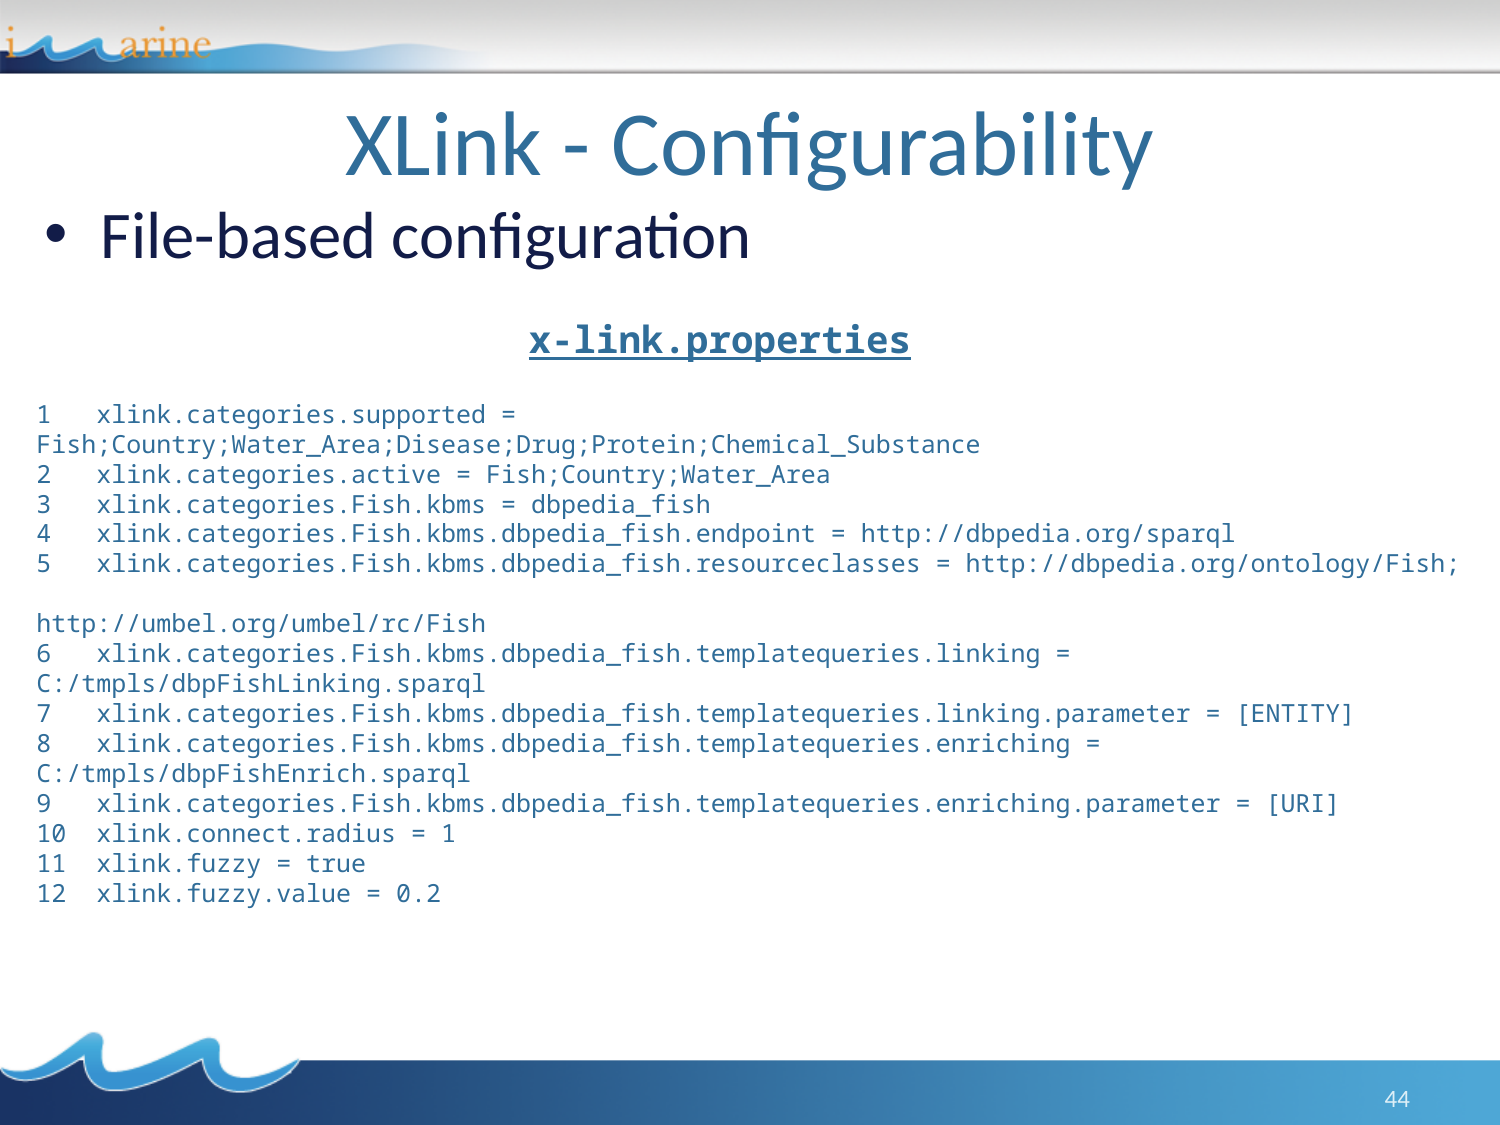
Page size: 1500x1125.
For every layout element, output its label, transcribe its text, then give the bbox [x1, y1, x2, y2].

text_box 1 xlink.categories.supported = Fish;Country;Water_Area;Disease;Drug;Protein;Chemical_Substance 2 xlink.categories.active = Fish;Country;Water_Area 3 xlink.categories.Fish.kbms = dbpedia_fish 4 xlink.categories.Fish.kbms.dbpedia_fish.endpoint = http://dbpedia.org/sparql 5 xlink.categories.Fish.kbms.dbpedia_fish.resourceclasses = http://dbpedia.org/ontology/Fish; http://umbel.org/umbel/rc/Fish 6 xlink.categories.Fish.kbms.dbpedia_fish.templatequeries.linking = C:/tmpls/dbpFishLinking.sparql 7 xlink.categories.Fish.kbms.dbpedia_fish.templatequeries.linking.parameter = [ENTITY] 8 xlink.categories.Fish.kbms.dbpedia_fish.templatequeries.enriching = C:/tmpls/dbpFishEnrich.sparql 9 xlink.categories.Fish.kbms.dbpedia_fish.templatequeries.enriching.parameter = [URI] 10 xlink.connect.radius = 1 11 xlink.fuzzy = true 12 xlink.fuzzy.value = 0.2 [21, 390, 1487, 915]
text_box x-link.properties [513, 309, 951, 369]
list File-based configuration [29, 184, 1471, 315]
slide_number 44 [1074, 1072, 1425, 1123]
title XLink - Configurability [75, 45, 1425, 184]
picture [0, 0, 1500, 1125]
